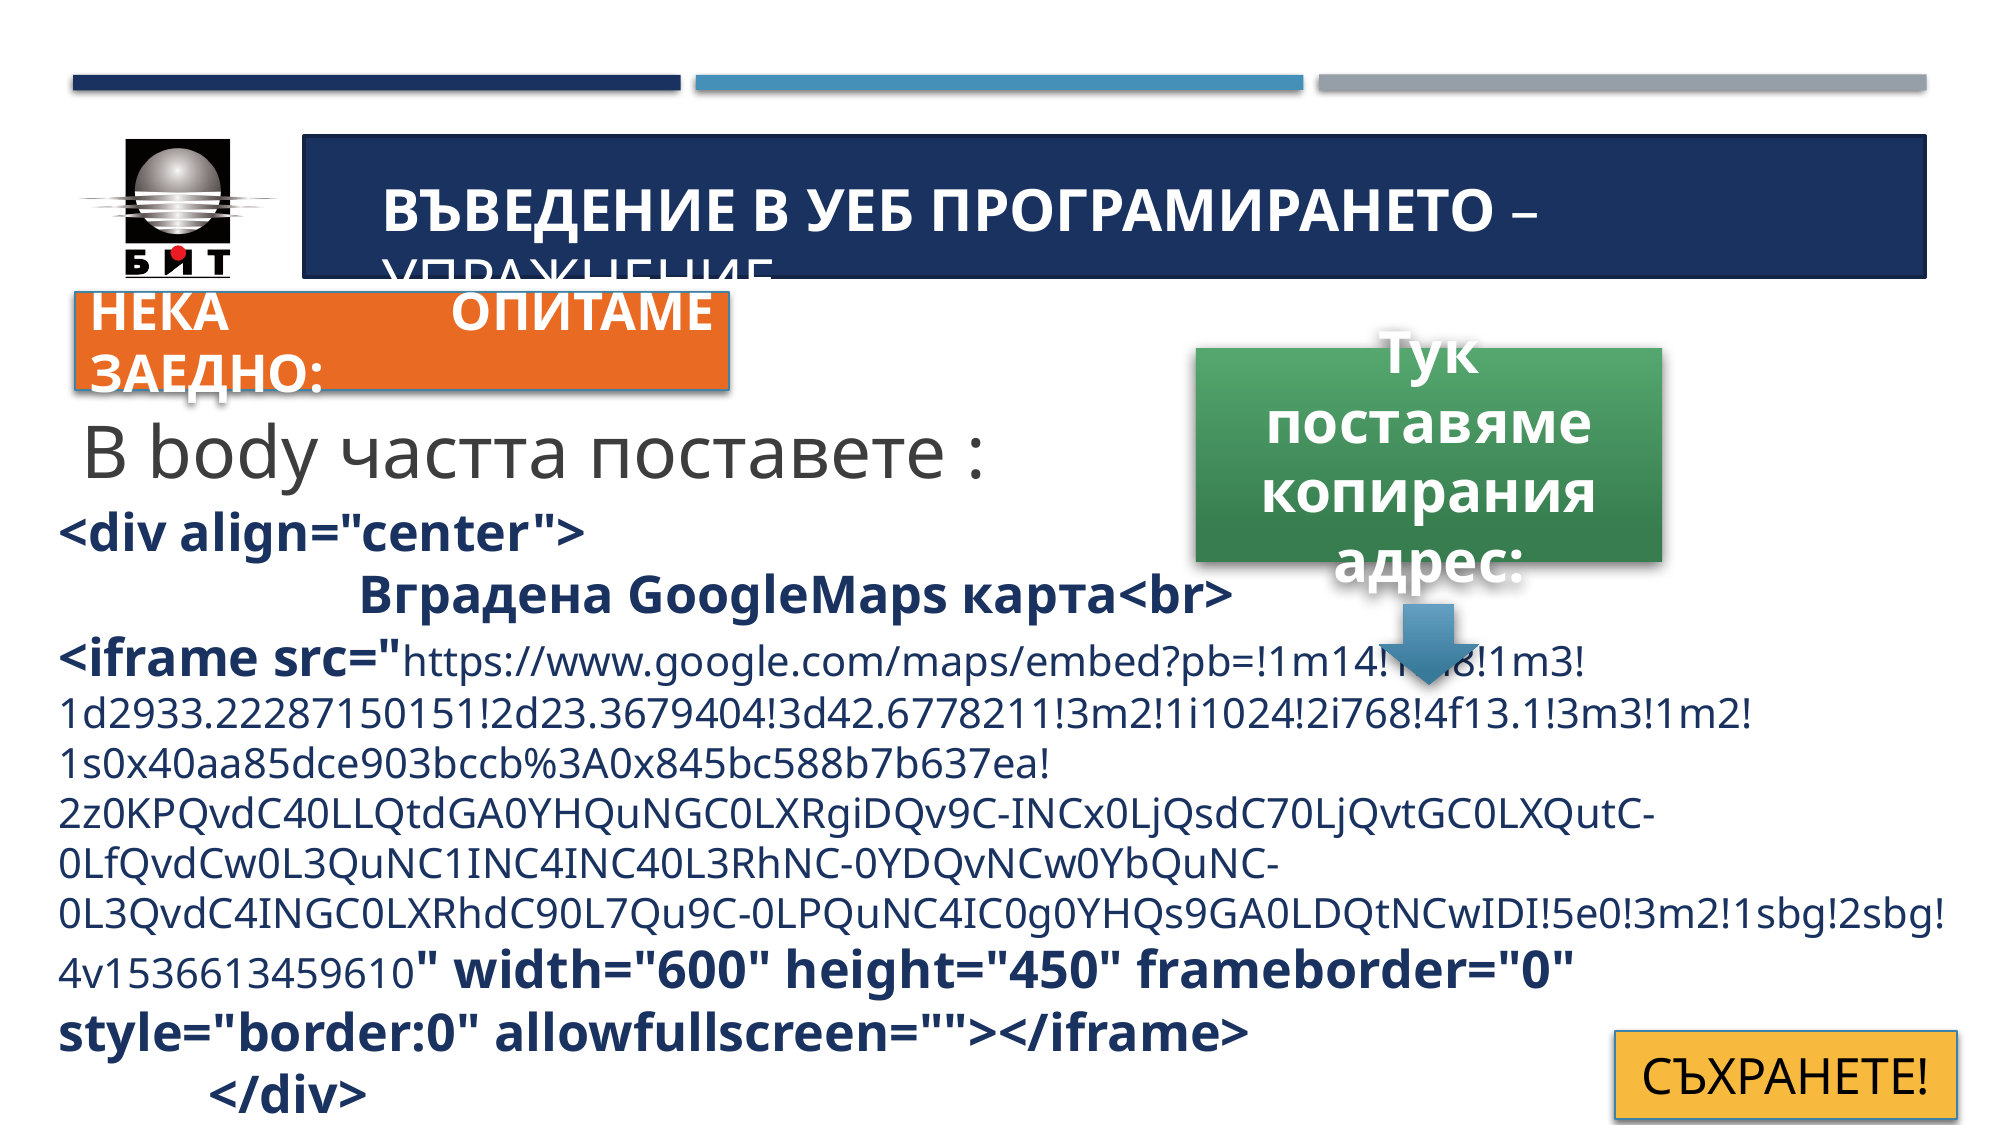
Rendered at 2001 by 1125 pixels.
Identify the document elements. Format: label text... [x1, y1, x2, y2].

text_box Тук поставяме копирания адрес: [1195, 348, 1663, 562]
text_box В body частта поставете : [66, 318, 1100, 491]
text_box ВЪВЕДЕНИЕ В УЕБ ПРОГРАМИРАНЕТО – УПРАЖНЕНИЕ [366, 165, 1919, 321]
text_box СЪХРАНЕТЕ! [1614, 1030, 1958, 1120]
text_box [1378, 604, 1479, 686]
text_box НЕКА ОПИТАМЕ ЗАЕДНО: [282, 291, 730, 318]
text_box <div align="center"> Вградена GoogleMaps карта<br> <iframe src="https://www.google.com/maps/embed?pb=!1m14!1m8!1m3!1d2933.22287150151!2d23.3679404!3d42.6778211!3m2!1i1024!2i768!4f13.1!3m3!1m2!1s0x40aa85dce903bccb%3A0x845bc588b7b637ea!2z0KPQvdC40LLQtdGA0YHQuNGC0LXRgiDQv9C-INCx0LjQsdC70LjQvtGC0LXQutC-0LfQvdCw0L3QuNC1INC4INC40L3RhNC-0YDQvNCw0YbQuNC-0L3QvdC4INGC0LXRhdC90L7Qu9C-0LPQuNC4IC0g0YHQs9GA0LDQtNCwIDI!5e0!3m2!1sbg!2sbg!4v1536613459610" width="600" height="450" frameborder="0" style="border:0" allowfullscreen=""></iframe> </div> [43, 491, 1977, 1125]
text_box [302, 134, 1927, 279]
picture [74, 105, 280, 311]
